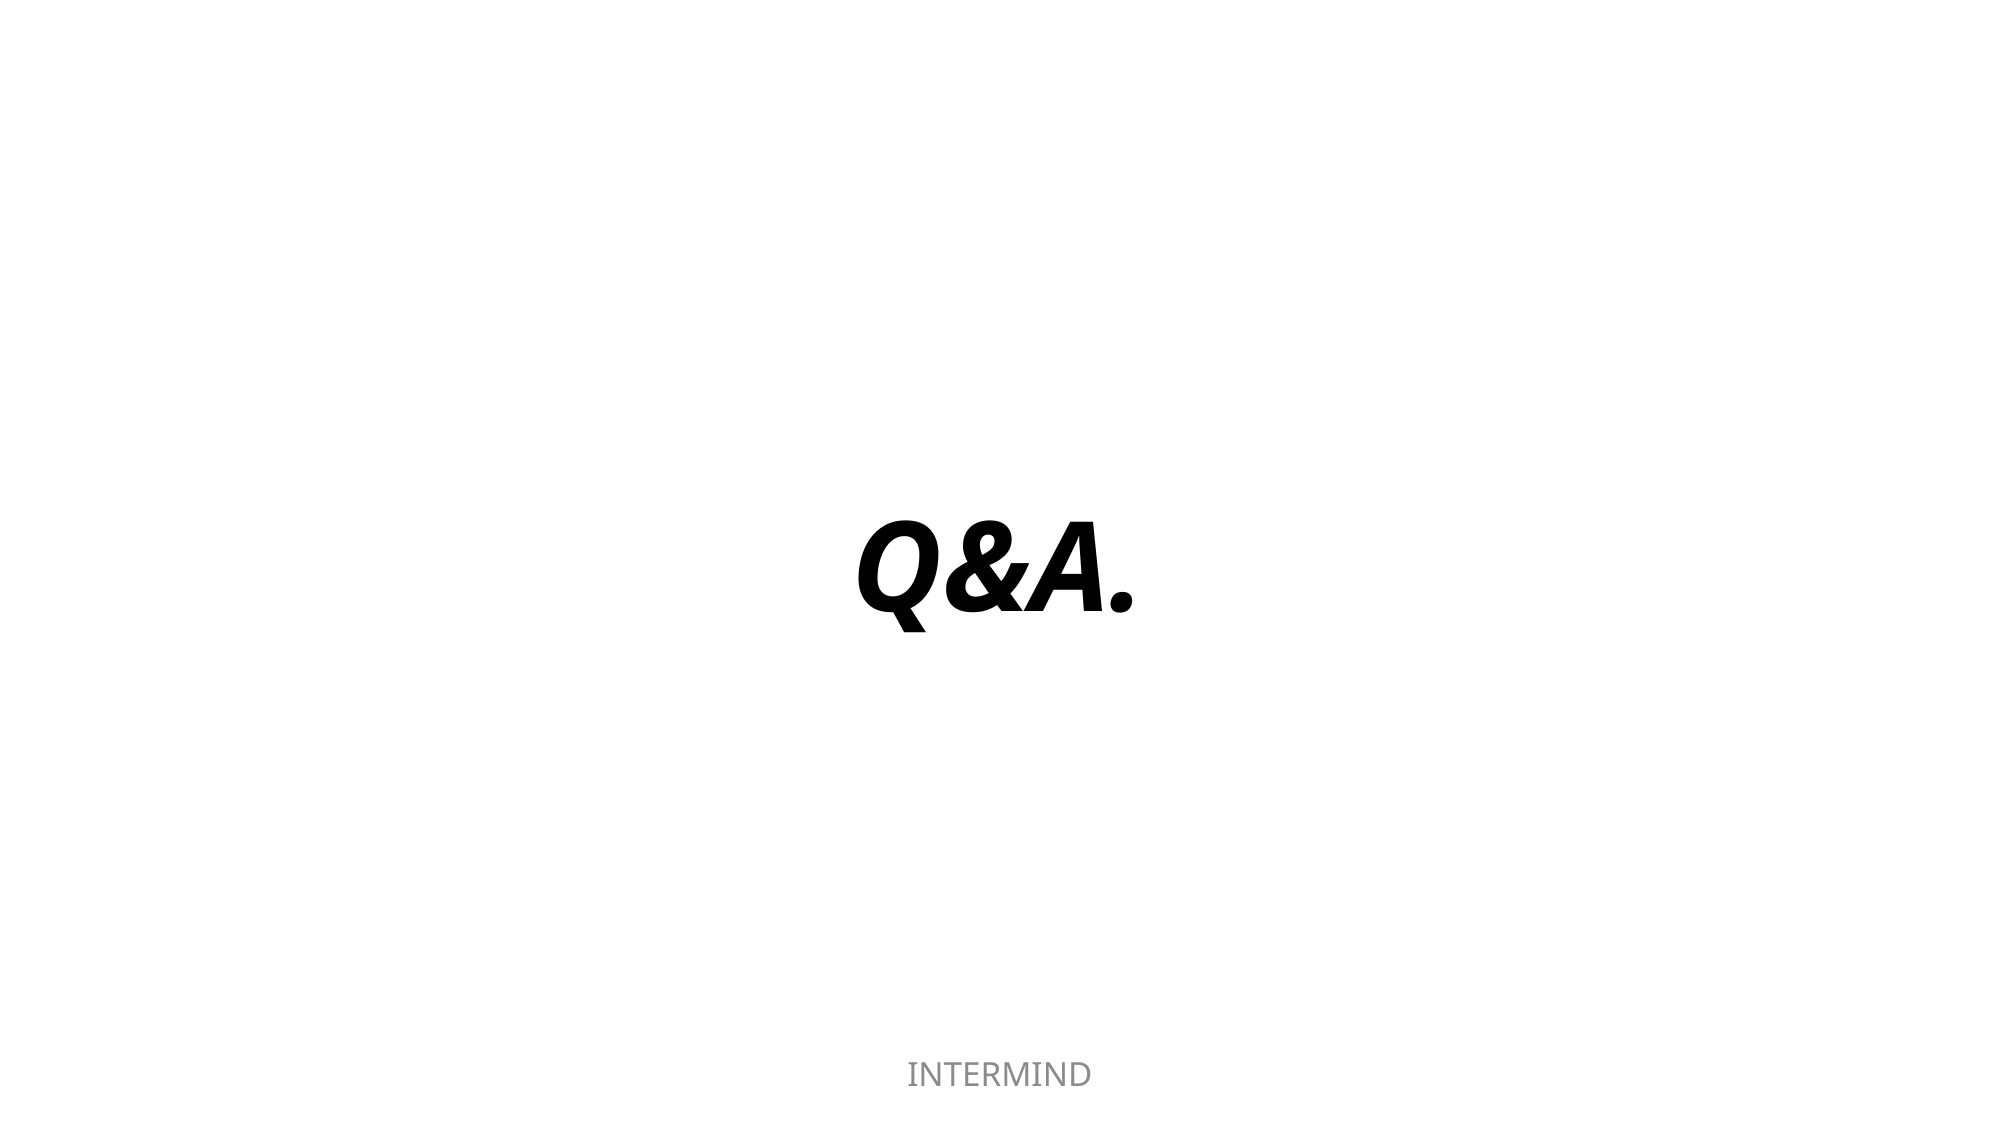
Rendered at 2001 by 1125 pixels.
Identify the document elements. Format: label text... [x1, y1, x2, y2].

footer INTERMIND [662, 1042, 1338, 1103]
title Q&A. [248, 254, 1749, 647]
